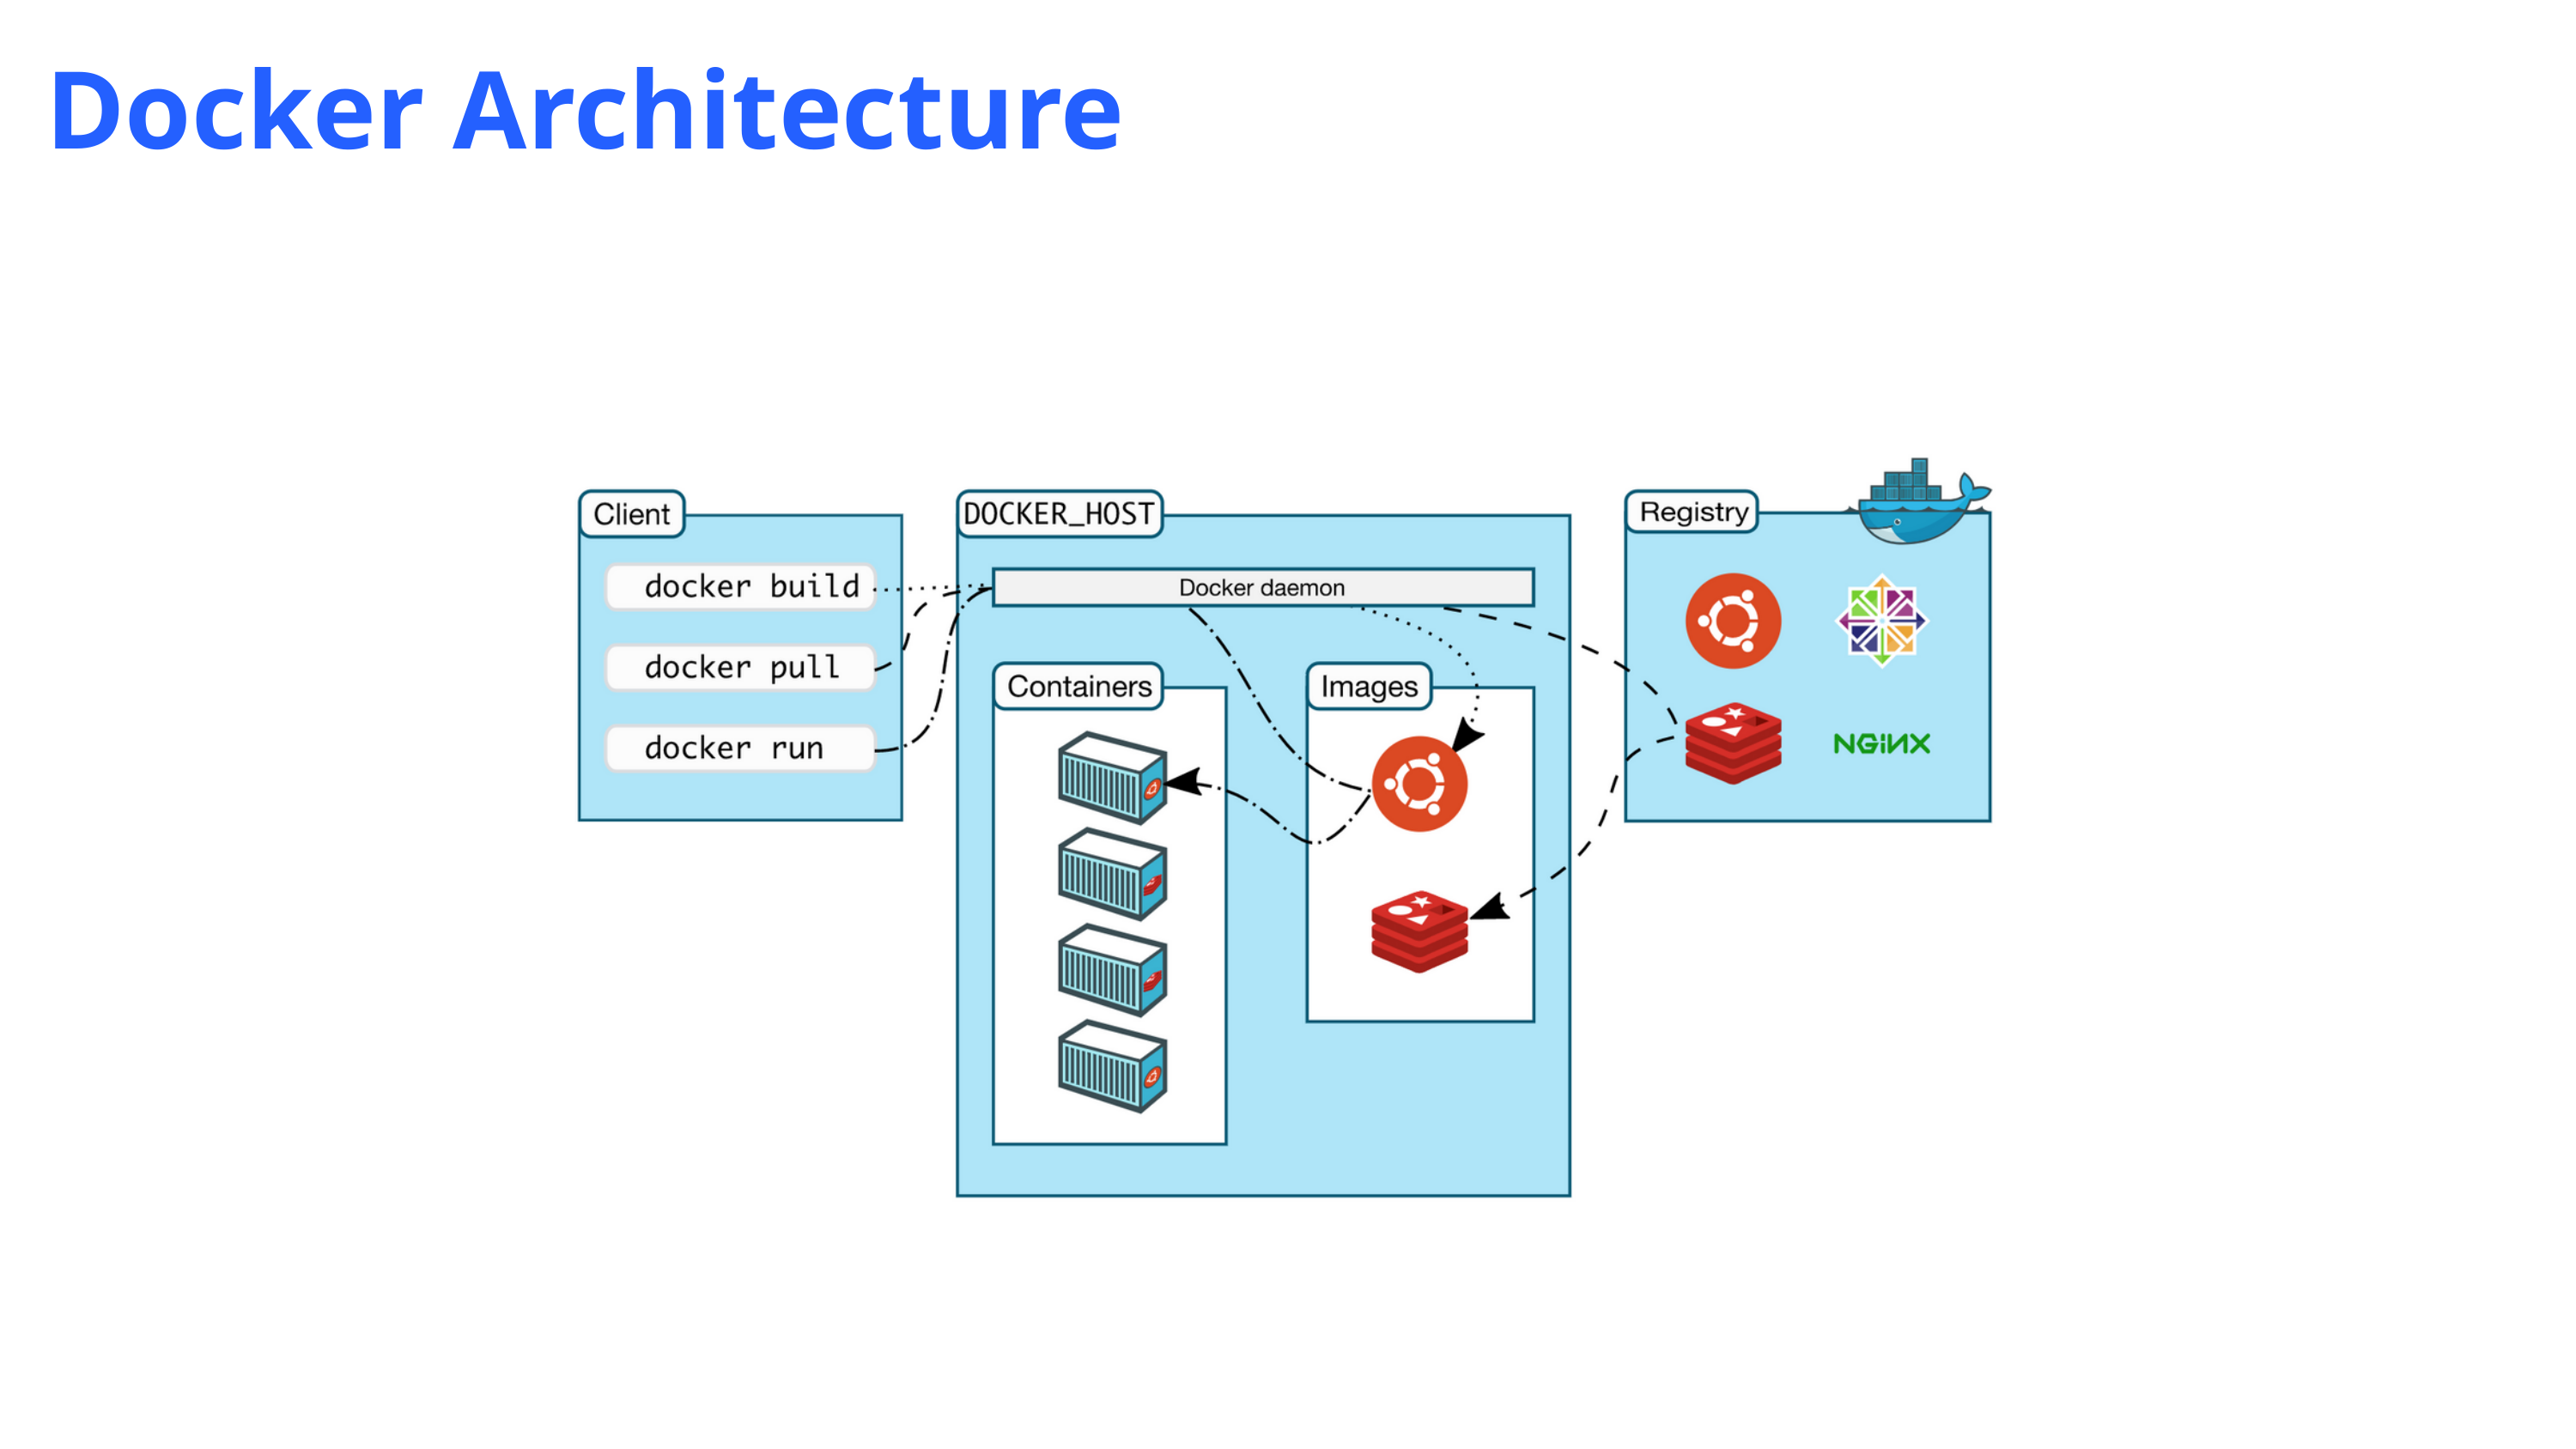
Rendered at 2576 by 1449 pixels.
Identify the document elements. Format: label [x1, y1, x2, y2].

text_box [568, 452, 2022, 1222]
text_box [45, 30, 2043, 196]
